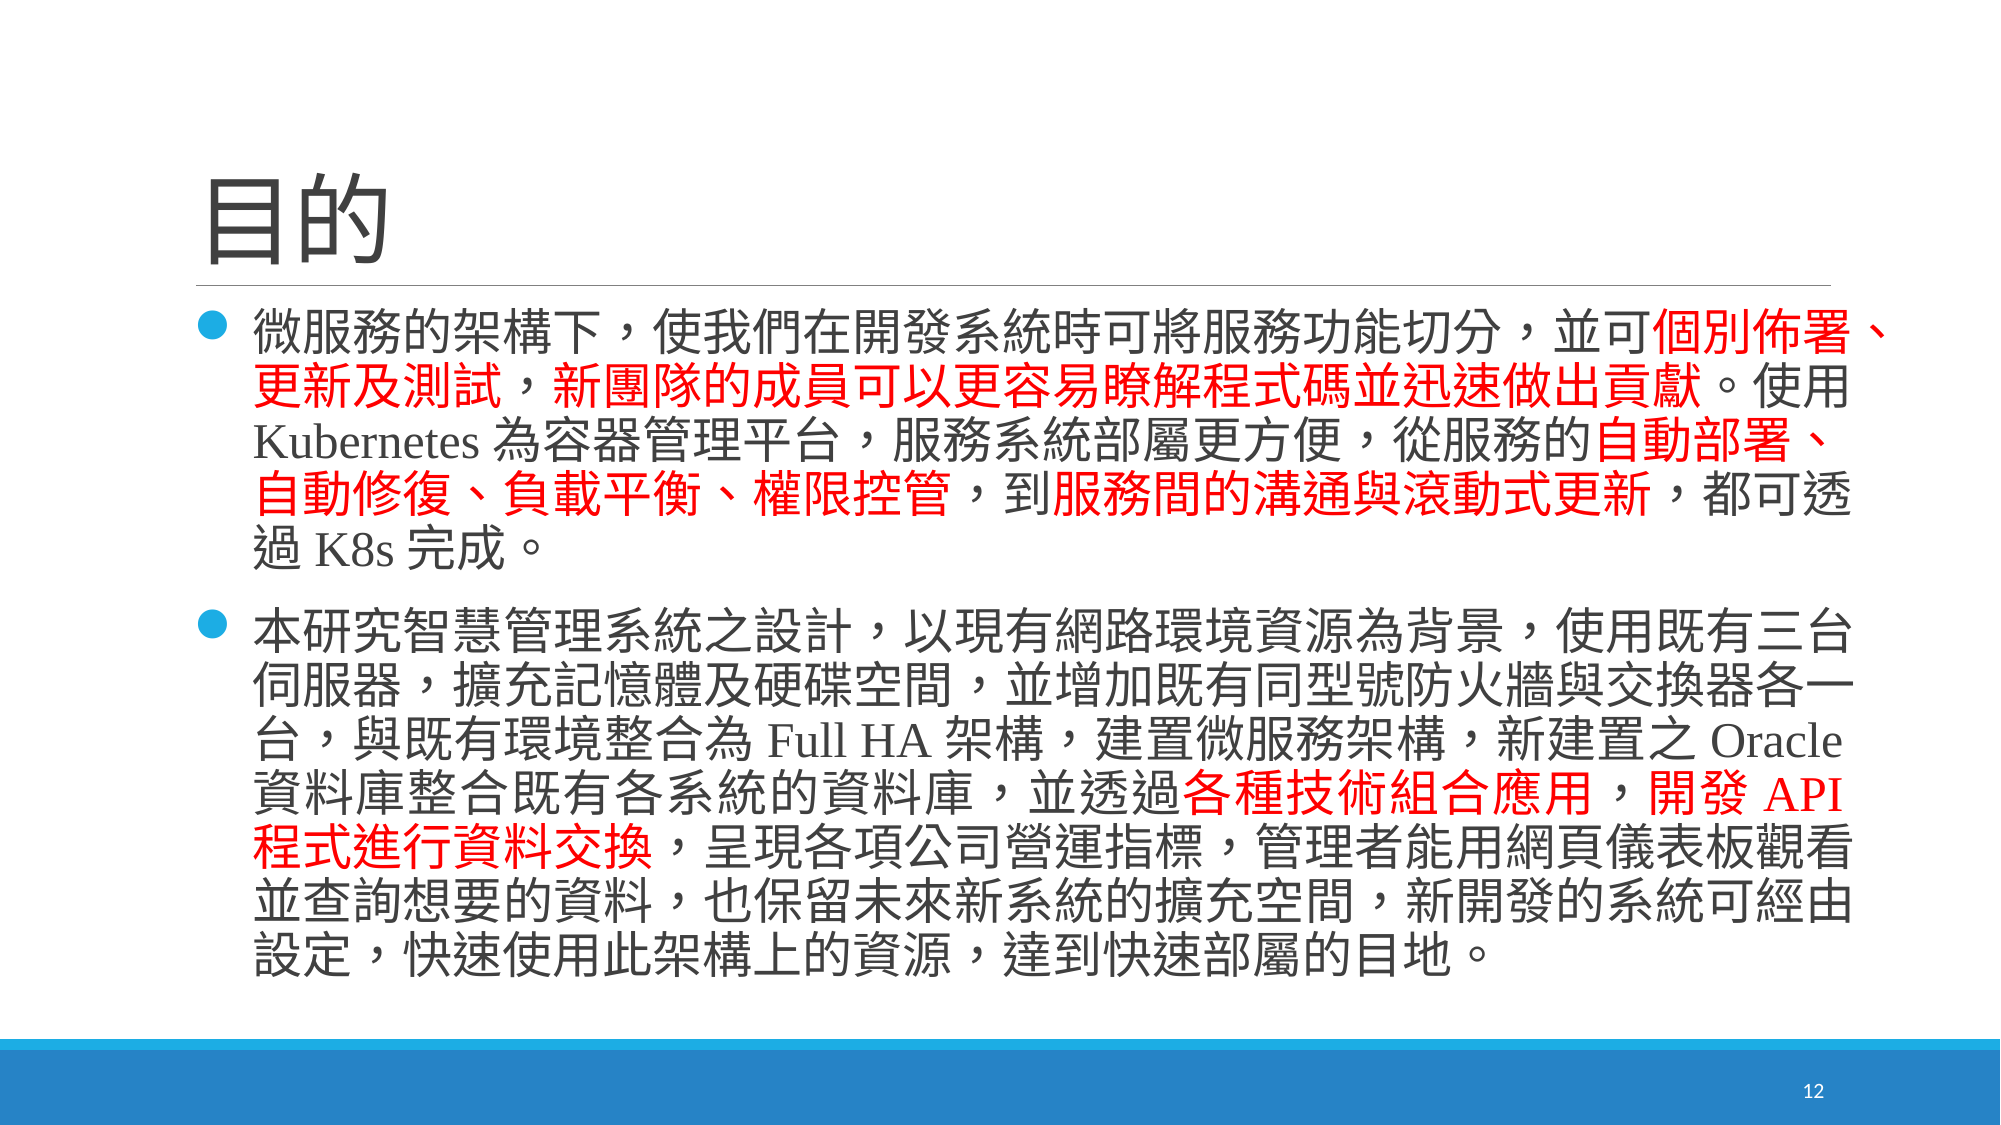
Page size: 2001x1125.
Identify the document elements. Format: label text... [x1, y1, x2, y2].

list 微服務的架構下，使我們在開發系統時可將服務功能切分，並可個別佈署、更新及測試，新團隊的成員可以更容易瞭解程式碼並迅速做出貢獻。使用Kubernetes為容器管理平台，服務系統部屬更方便，從服務的自動部署、自動修復、負載平衡、權限控管，到服務間的溝通與滾動式更新，都可透過K8s完成。 本研究智慧管理系統之設計，以現有網路環境資源為背景，使用既有三台伺服器，擴充記憶體及硬碟空間，並增加既有同型號防火牆與交換器各一台，與既有環境整合為Full HA架構，建置微服務架構，新建置之Oracle資料庫整合既有各系統的資料庫，並透過各種技術組合應用，開發API程式進行資料交換，呈現各項公司營運指標，管理者能用網頁儀表板觀看並查詢想要的資料，也保留未來新系統的擴充空間，新開發的系統可經由設定，快速使用此架構上的資源，達到快速部屬的目地。 [193, 299, 1856, 1020]
slide_number 12 [1624, 1059, 1840, 1120]
title 目的 [180, 47, 1830, 285]
